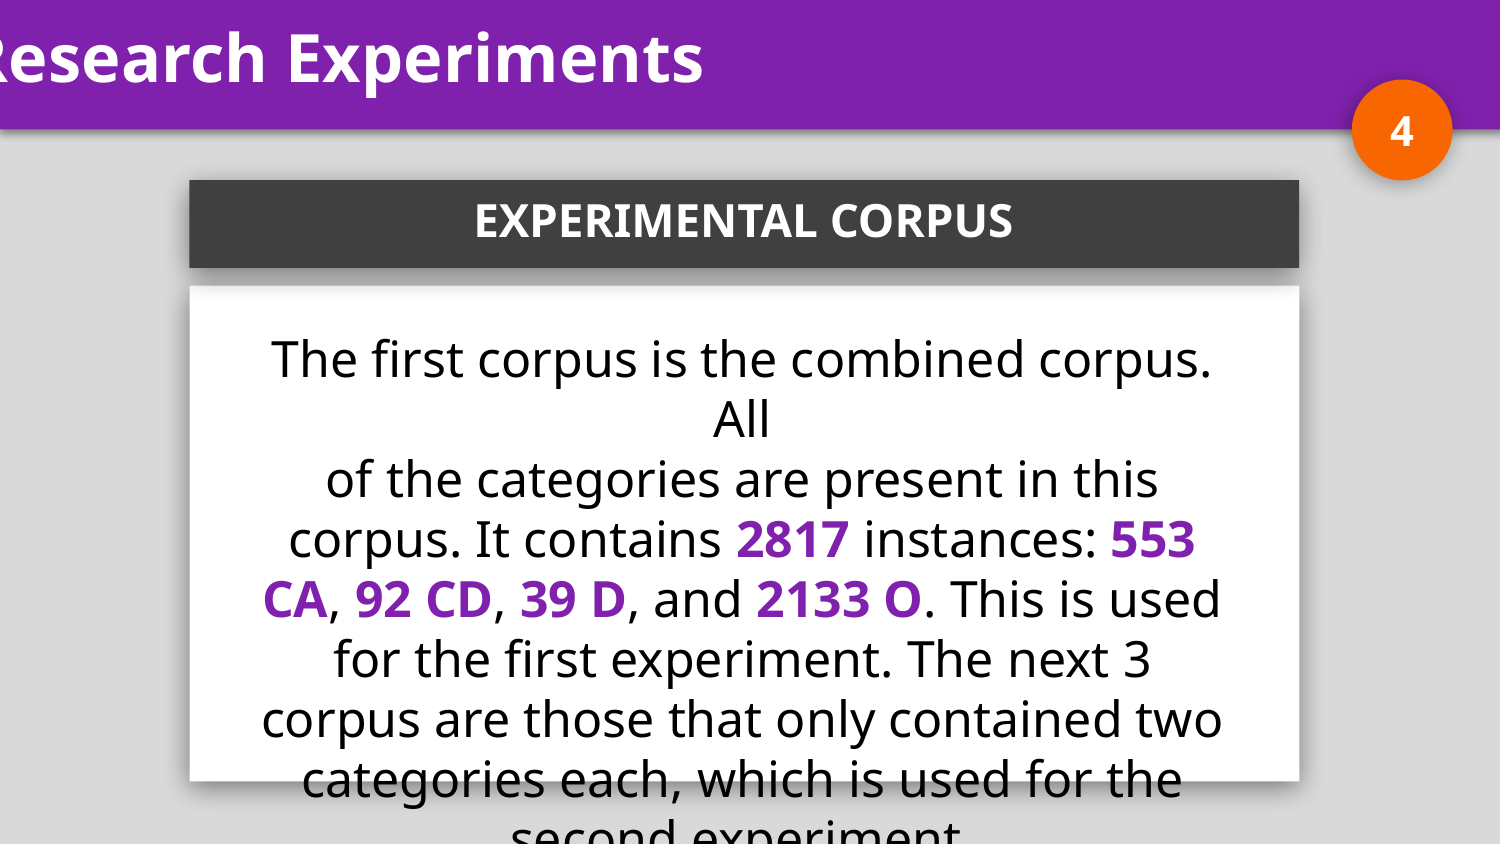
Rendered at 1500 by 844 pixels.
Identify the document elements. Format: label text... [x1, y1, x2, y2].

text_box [189, 179, 1300, 269]
text_box Research Experiments [0, 23, 720, 103]
text_box 4 [1349, 77, 1455, 183]
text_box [189, 285, 1300, 782]
text_box [0, 0, 1500, 131]
